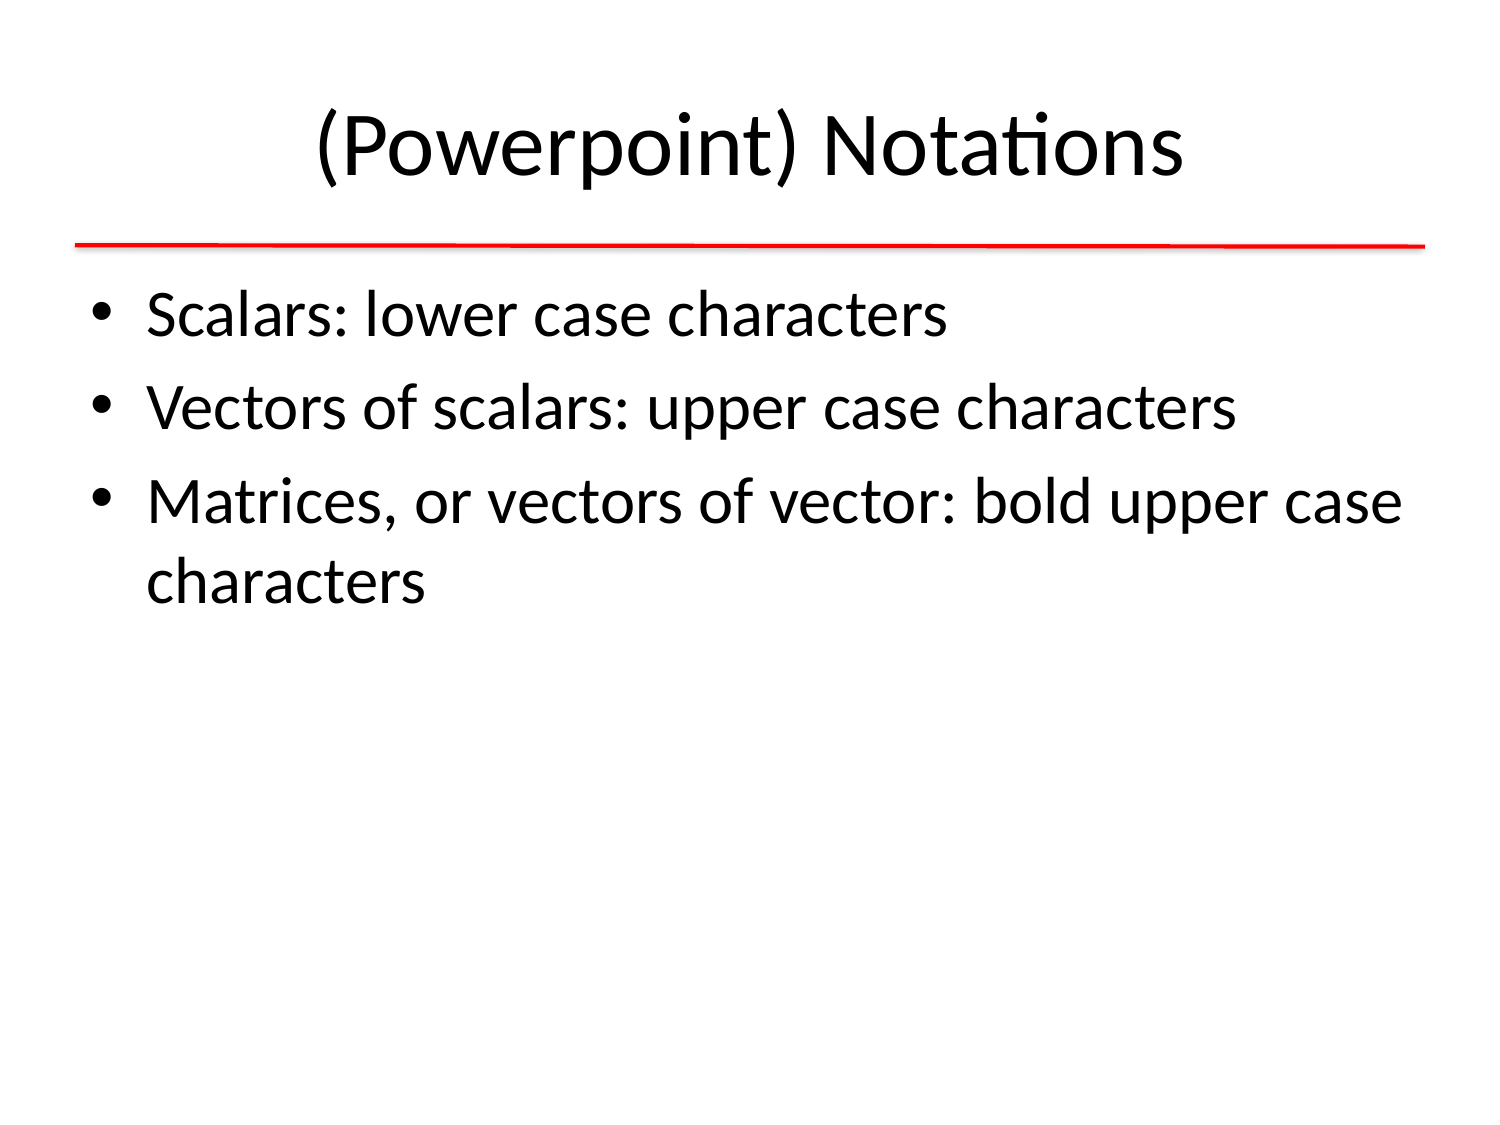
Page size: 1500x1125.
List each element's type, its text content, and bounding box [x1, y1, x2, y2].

list Scalars: lower case characters Vectors of scalars: upper case characters Matrices, or vectors of vector: bold upper case characters [75, 262, 1425, 1005]
title (Powerpoint) Notations [75, 45, 1425, 233]
